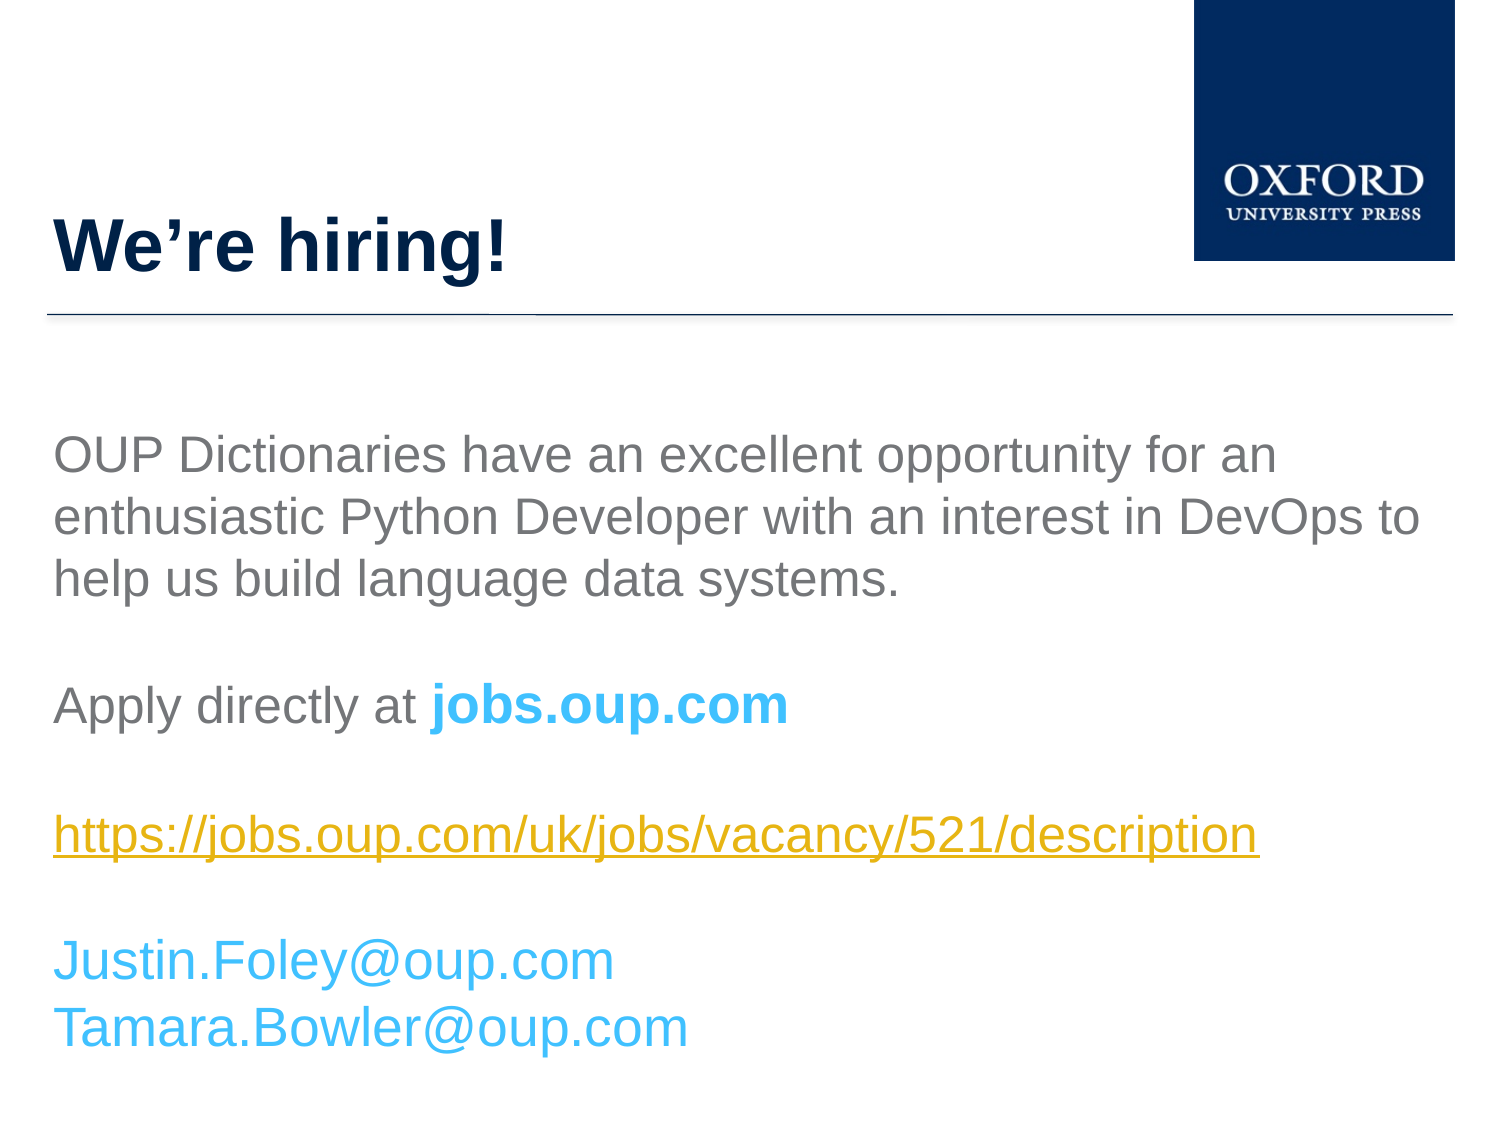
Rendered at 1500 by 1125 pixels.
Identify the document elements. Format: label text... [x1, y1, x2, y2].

picture [1194, 0, 1455, 261]
title We’re hiring! [53, 78, 1191, 287]
list OUP Dictionaries have an excellent opportunity for an enthusiastic Python Developer with an interest in DevOps to help us build language data systems. Apply directly at jobs.oup.com https://jobs.oup.com/uk/jobs/vacancy/521/description Justin.Foley@oup.com Tamara.Bowler@oup.com [53, 420, 1436, 1059]
